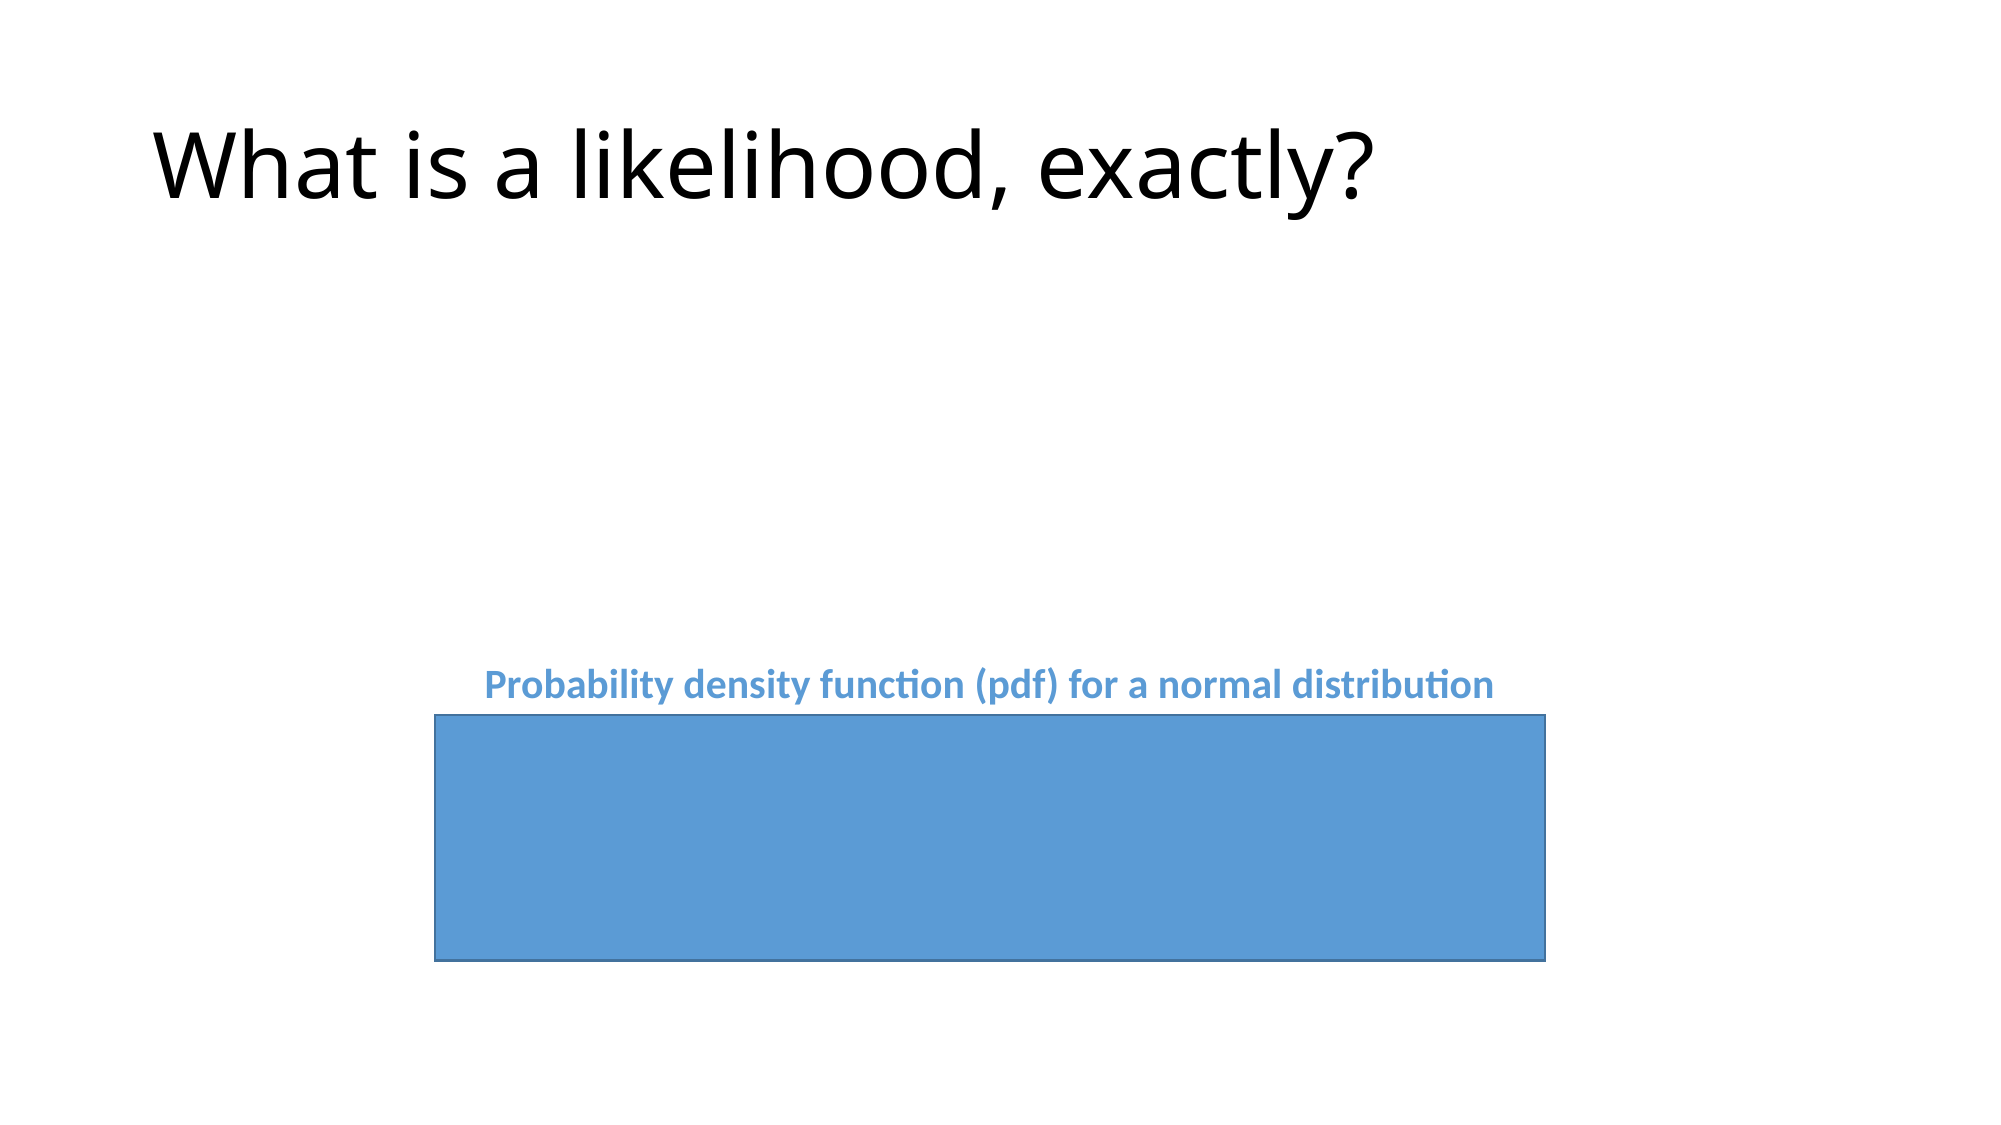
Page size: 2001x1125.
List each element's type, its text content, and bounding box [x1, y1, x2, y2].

text_box Probability density function (pdf) for a normal distribution [434, 649, 1546, 715]
title What is a likelihood, exactly? [137, 59, 1863, 278]
text_box [434, 715, 1546, 962]
